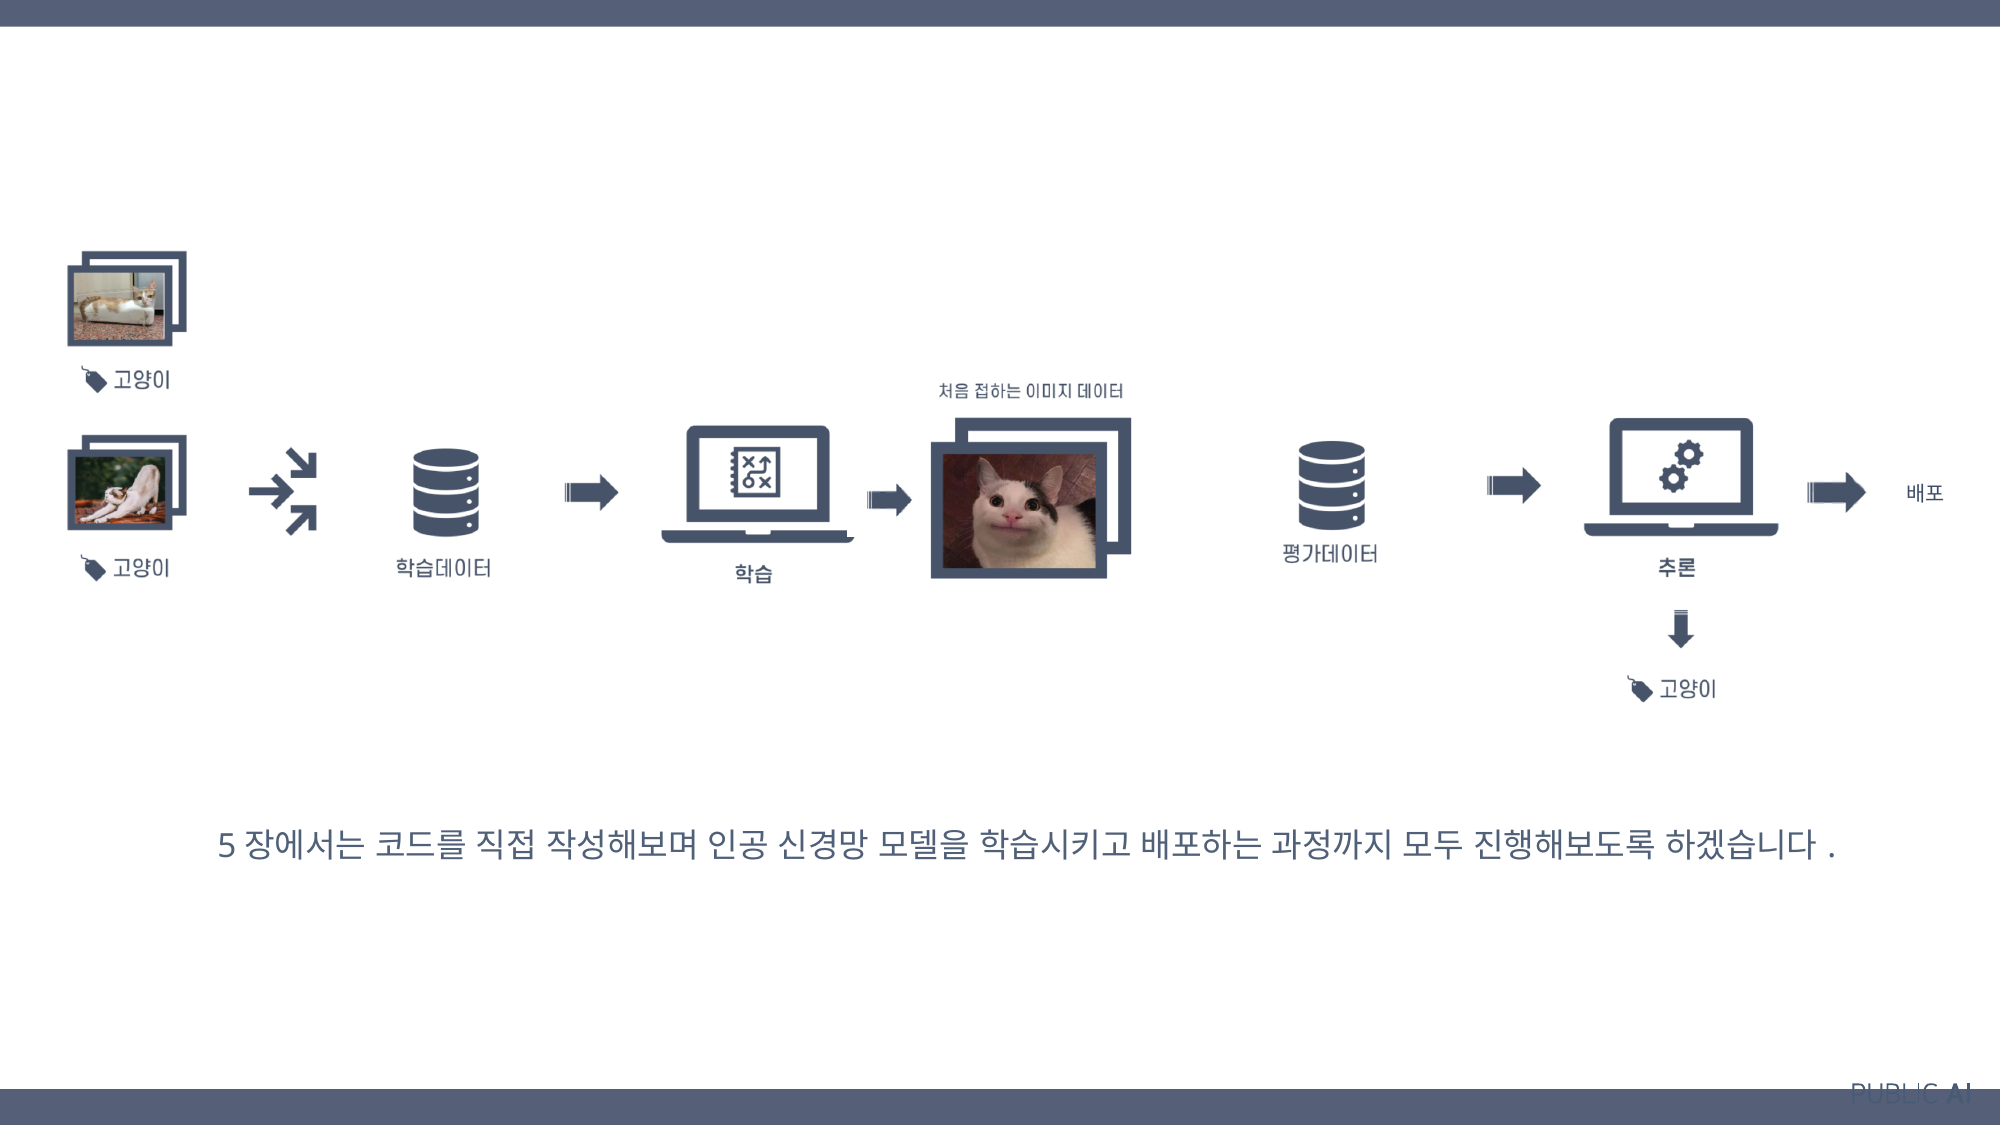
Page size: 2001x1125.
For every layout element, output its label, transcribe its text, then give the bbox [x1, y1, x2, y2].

picture [16, 222, 1885, 727]
text_box 5장에서는 코드를 직접 작성해보며 인공 신경망 모델을 학습시키고 배포하는 과정까지 모두 진행해보도록 하겠습니다. [202, 797, 1926, 872]
text_box 배포 [1891, 473, 1963, 514]
